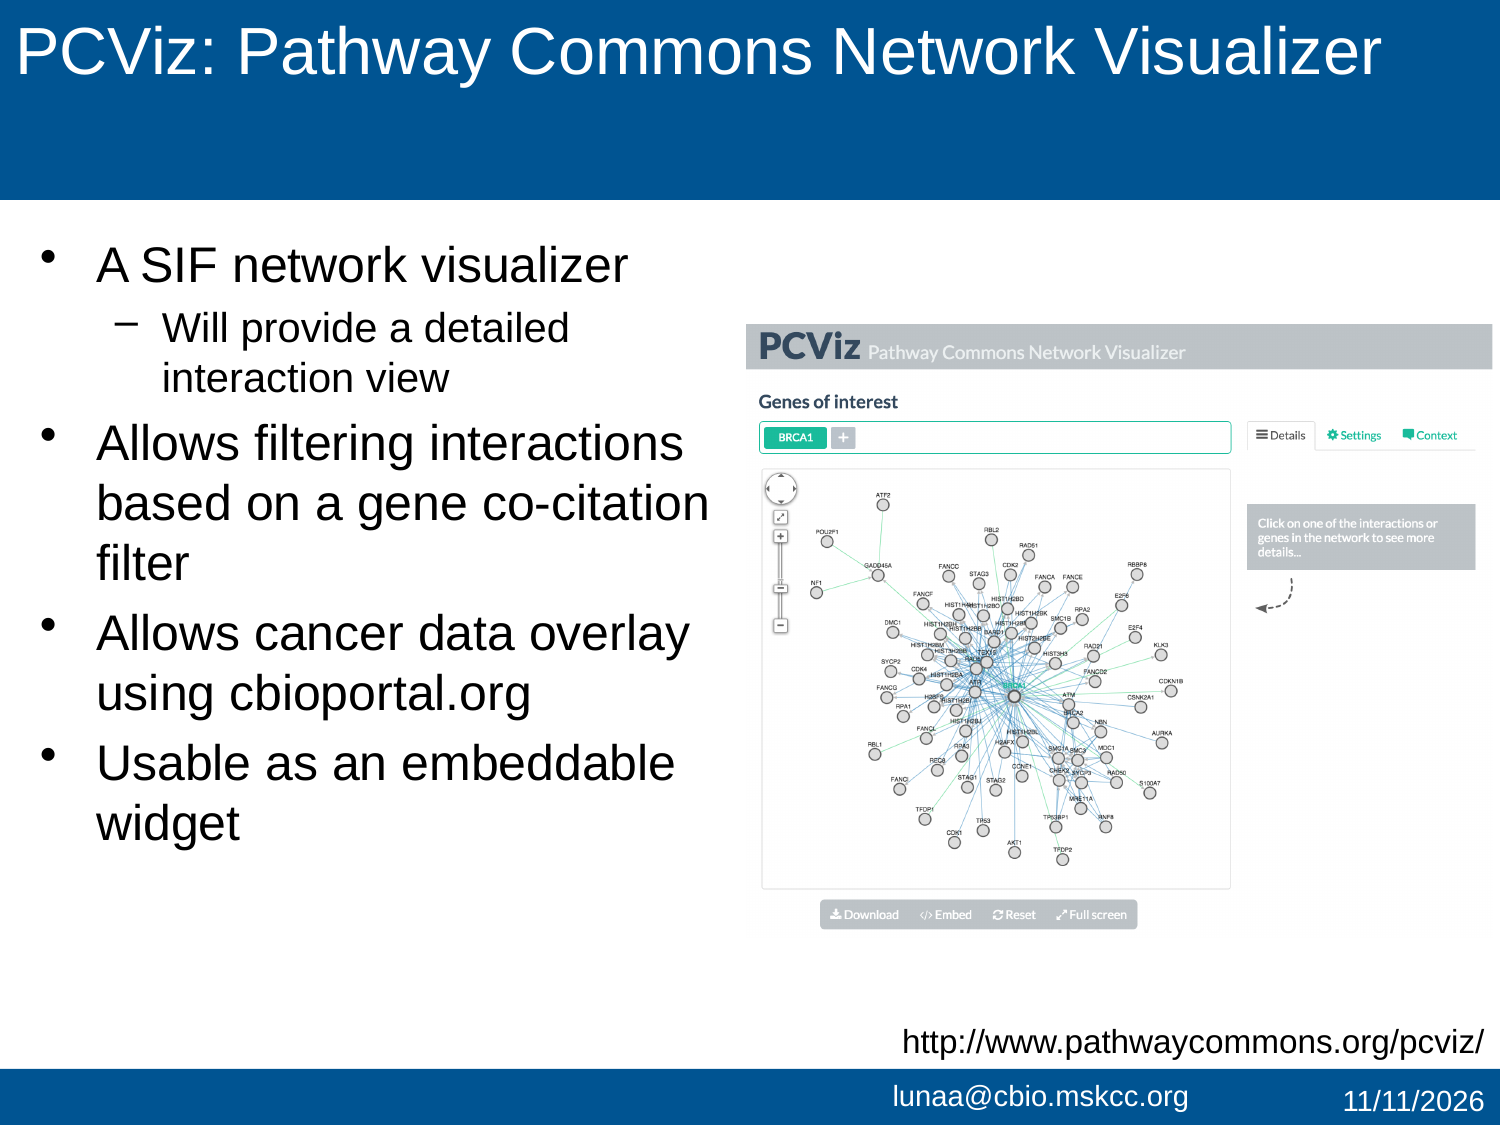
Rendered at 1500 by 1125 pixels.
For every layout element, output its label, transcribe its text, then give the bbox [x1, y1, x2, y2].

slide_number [1187, 1068, 1500, 1125]
text_box http://www.pathwaycommons.org/pcviz/ [0, 1012, 1500, 1068]
title PCViz: Pathway Commons Network Visualizer [0, 0, 1500, 188]
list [745, 324, 1493, 938]
list A SIF network visualizer Will provide a detailed interaction view Allows filtering interactions based on a gene co-citation filter Allows cancer data overlay using cbioportal.org Usable as an embeddable widget [24, 224, 732, 1012]
